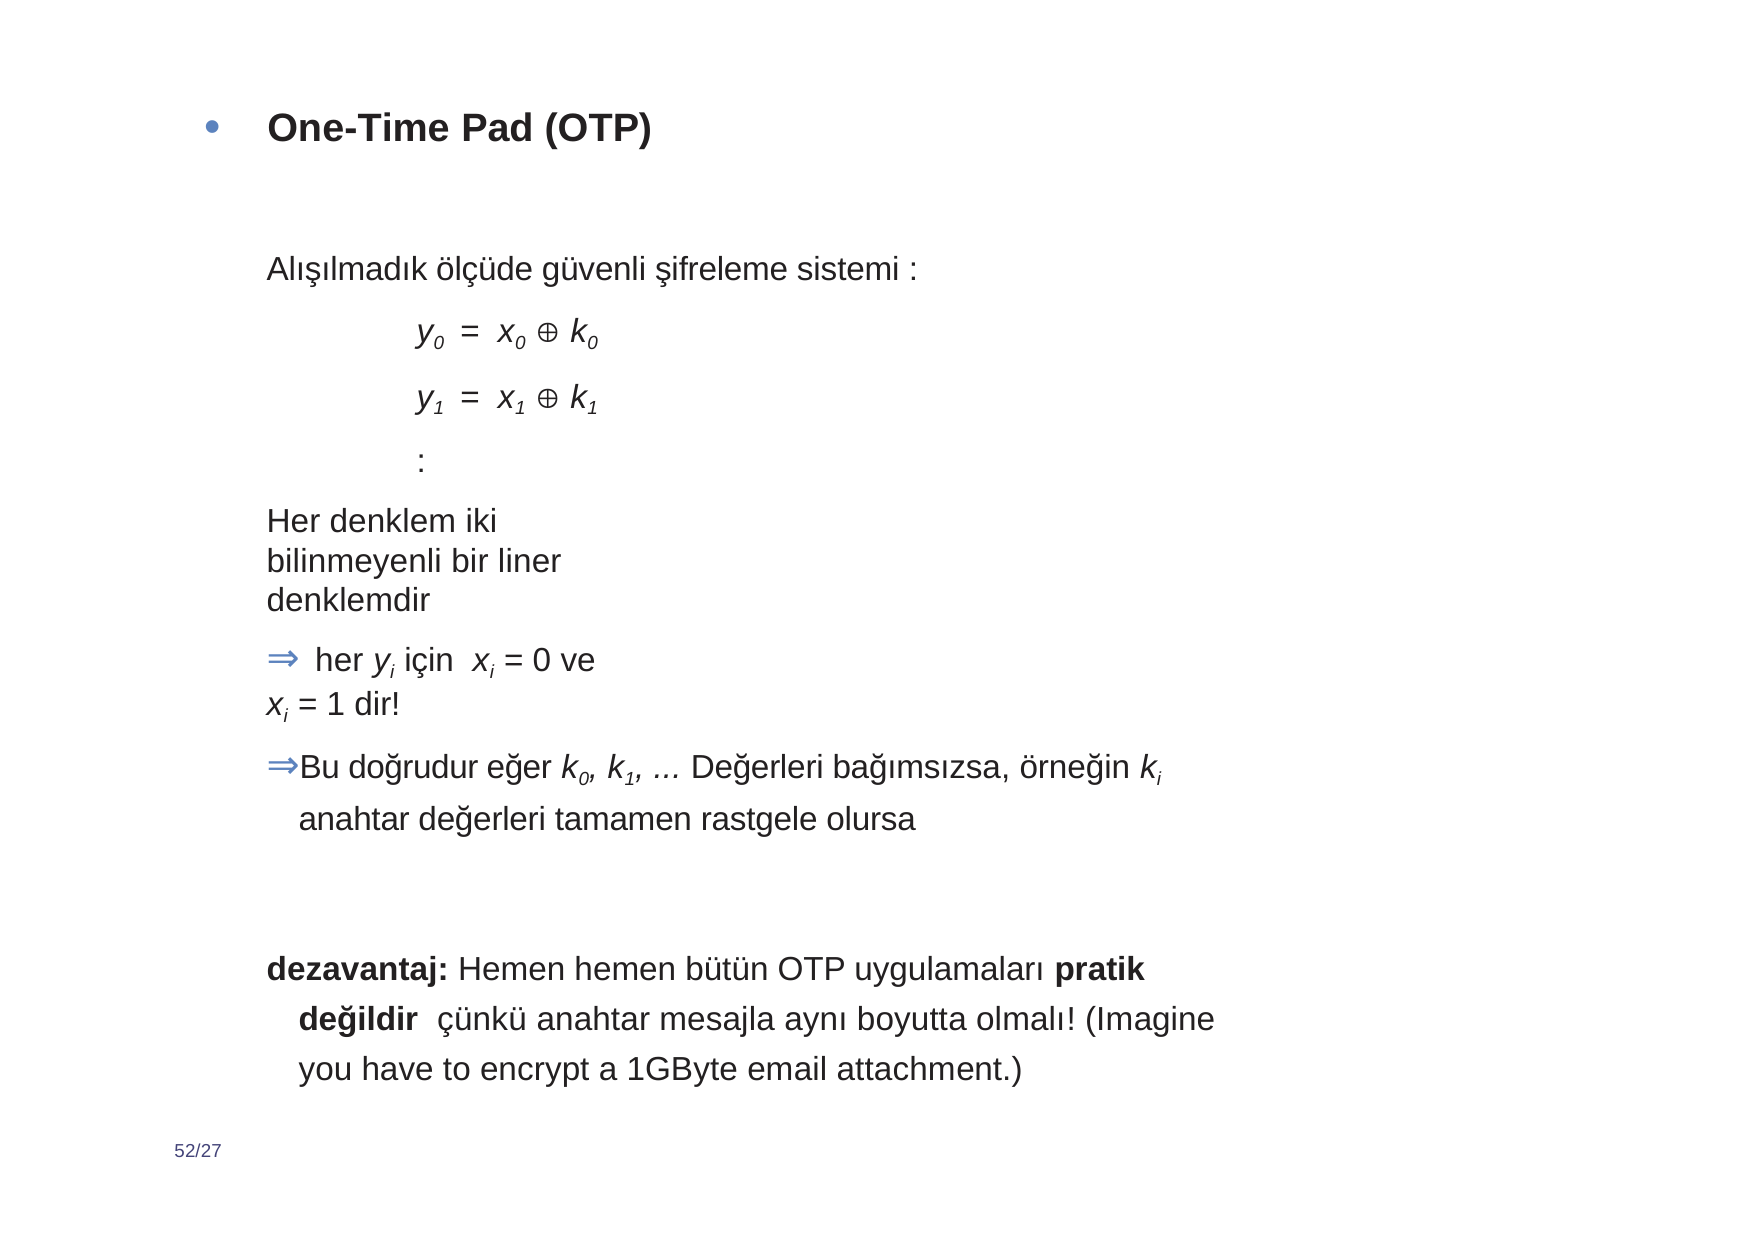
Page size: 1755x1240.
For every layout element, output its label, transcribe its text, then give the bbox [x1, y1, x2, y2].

text_box One-Time Pad (OTP) [202, 102, 654, 161]
slide_number 52/27 [170, 1139, 224, 1164]
text_box dezavantaj: Hemen hemen bütün OTP uygulamaları pratik değildir çünkü anahtar mesajla aynı boyutta olmalı! (Imagine you have to encrypt a 1GByte email attachment.) [264, 937, 1244, 1089]
text_box Alışılmadık ölçüde güvenli şifreleme sistemi : y0 = x0  k0 y1 = x1  k1 : Her denklem iki bilinmeyenli bir liner denklemdir ⇒ her yi için xi = 0 ve xi = 1 dir! ⇒Bu doğrudur eğer k0, k1, ... Değerleri bağımsızsa, örneğin ki anahtar değerleri tamamen rastgele olursa [264, 247, 1244, 760]
